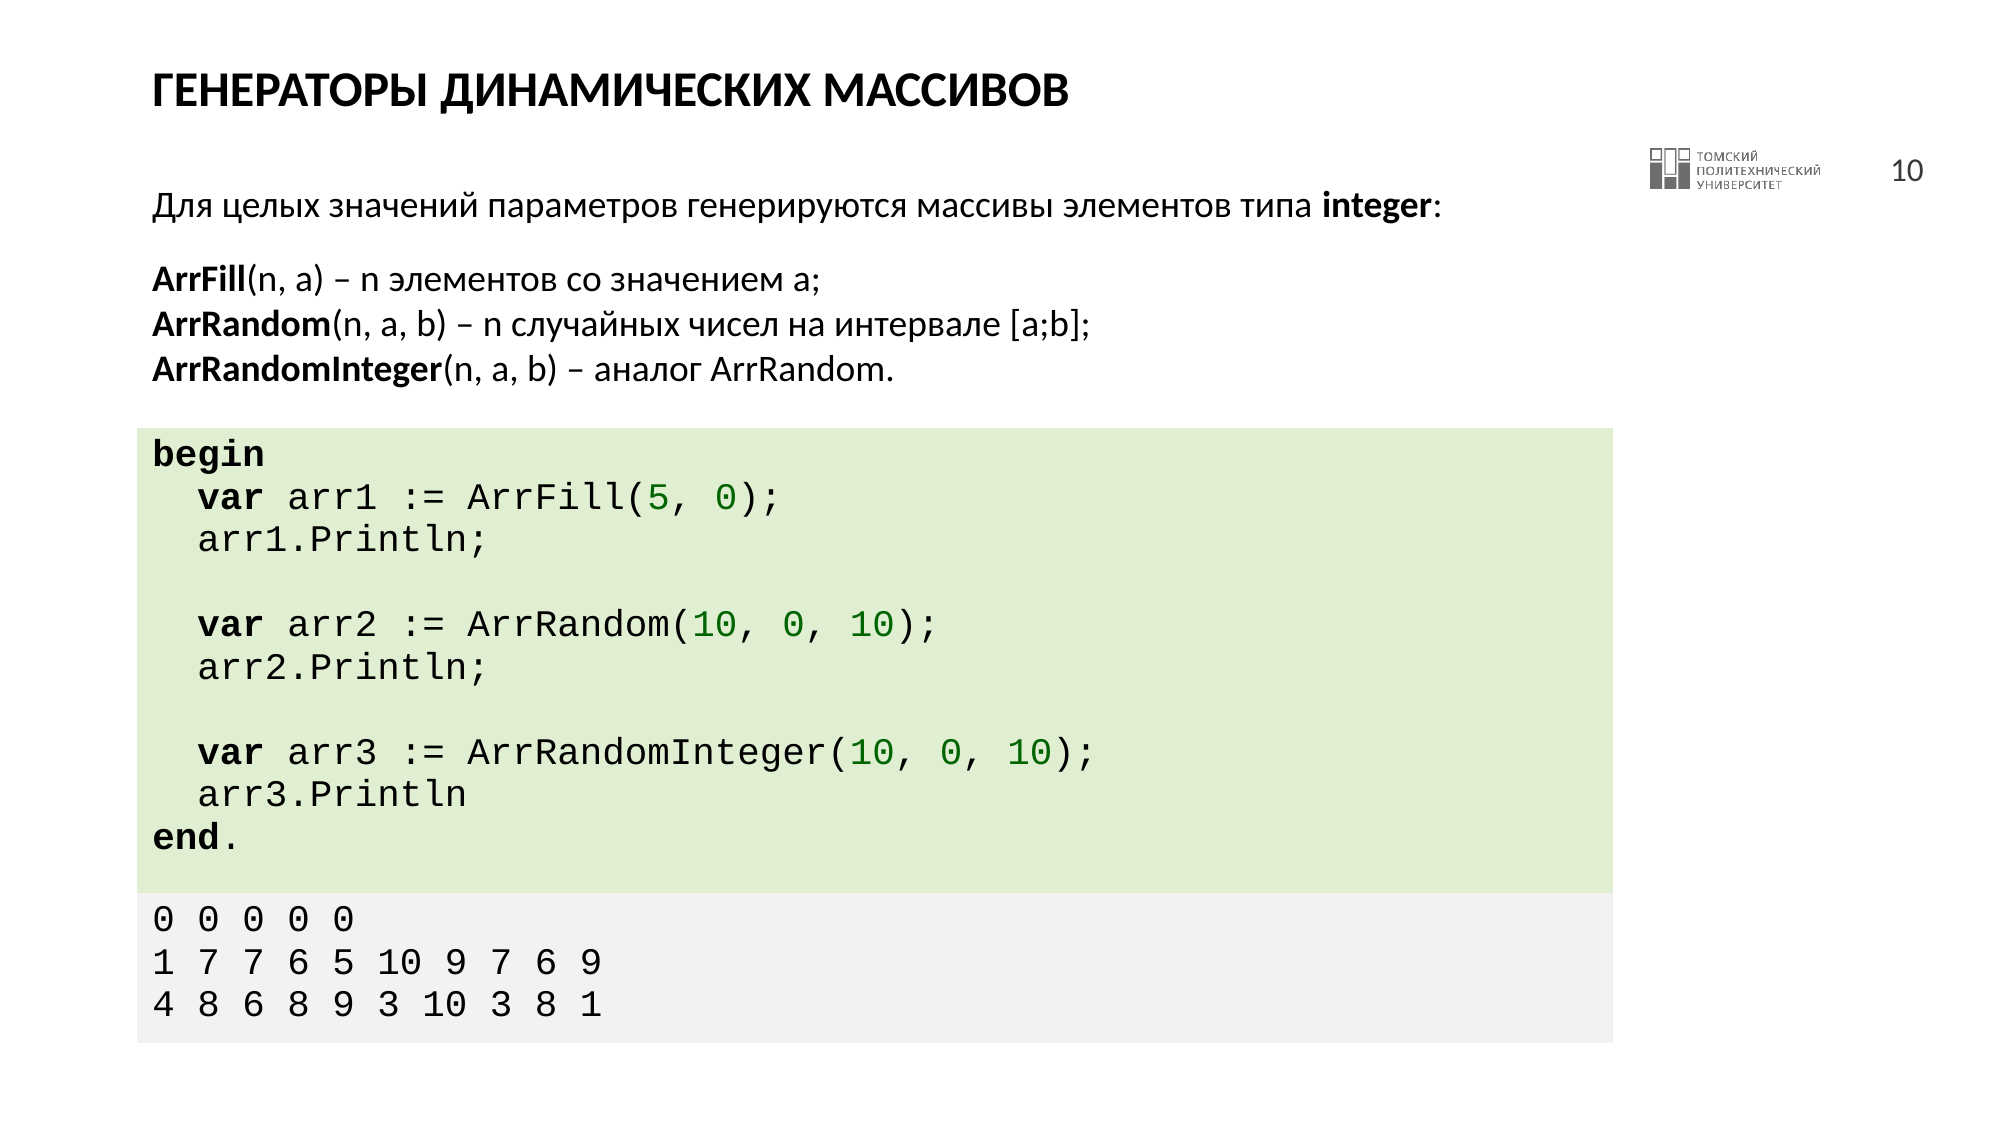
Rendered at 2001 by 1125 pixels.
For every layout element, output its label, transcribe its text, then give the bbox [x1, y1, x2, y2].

text_box Для целых значений параметров генерируются массивы элементов типа integer: [137, 172, 1614, 233]
picture [1650, 148, 1820, 189]
table_header begin var arr1 := ArrFill(5, 0); arr1.Println; var arr2 := ArrRandom(10, 0, 10); arr2.Println; var arr3 := ArrRandomInteger(10, 0, 10); arr3.Println end. [137, 428, 1613, 893]
title ГЕНЕРАТОРЫ ДИНАМИЧЕСКИХ МАССИВОВ [137, 24, 1755, 156]
table_cell 0 0 0 0 0 1 7 7 6 5 10 9 7 6 9 4 8 6 8 9 3 10 3 8 1 [137, 893, 1613, 1043]
text_box ArrFill(n, a) – n элементов со значением a; ArrRandom(n, a, b) – n случайных чисел на интервале [a;b]; ArrRandomInteger(n, a, b) – аналог ArrRandom. [137, 246, 1614, 396]
